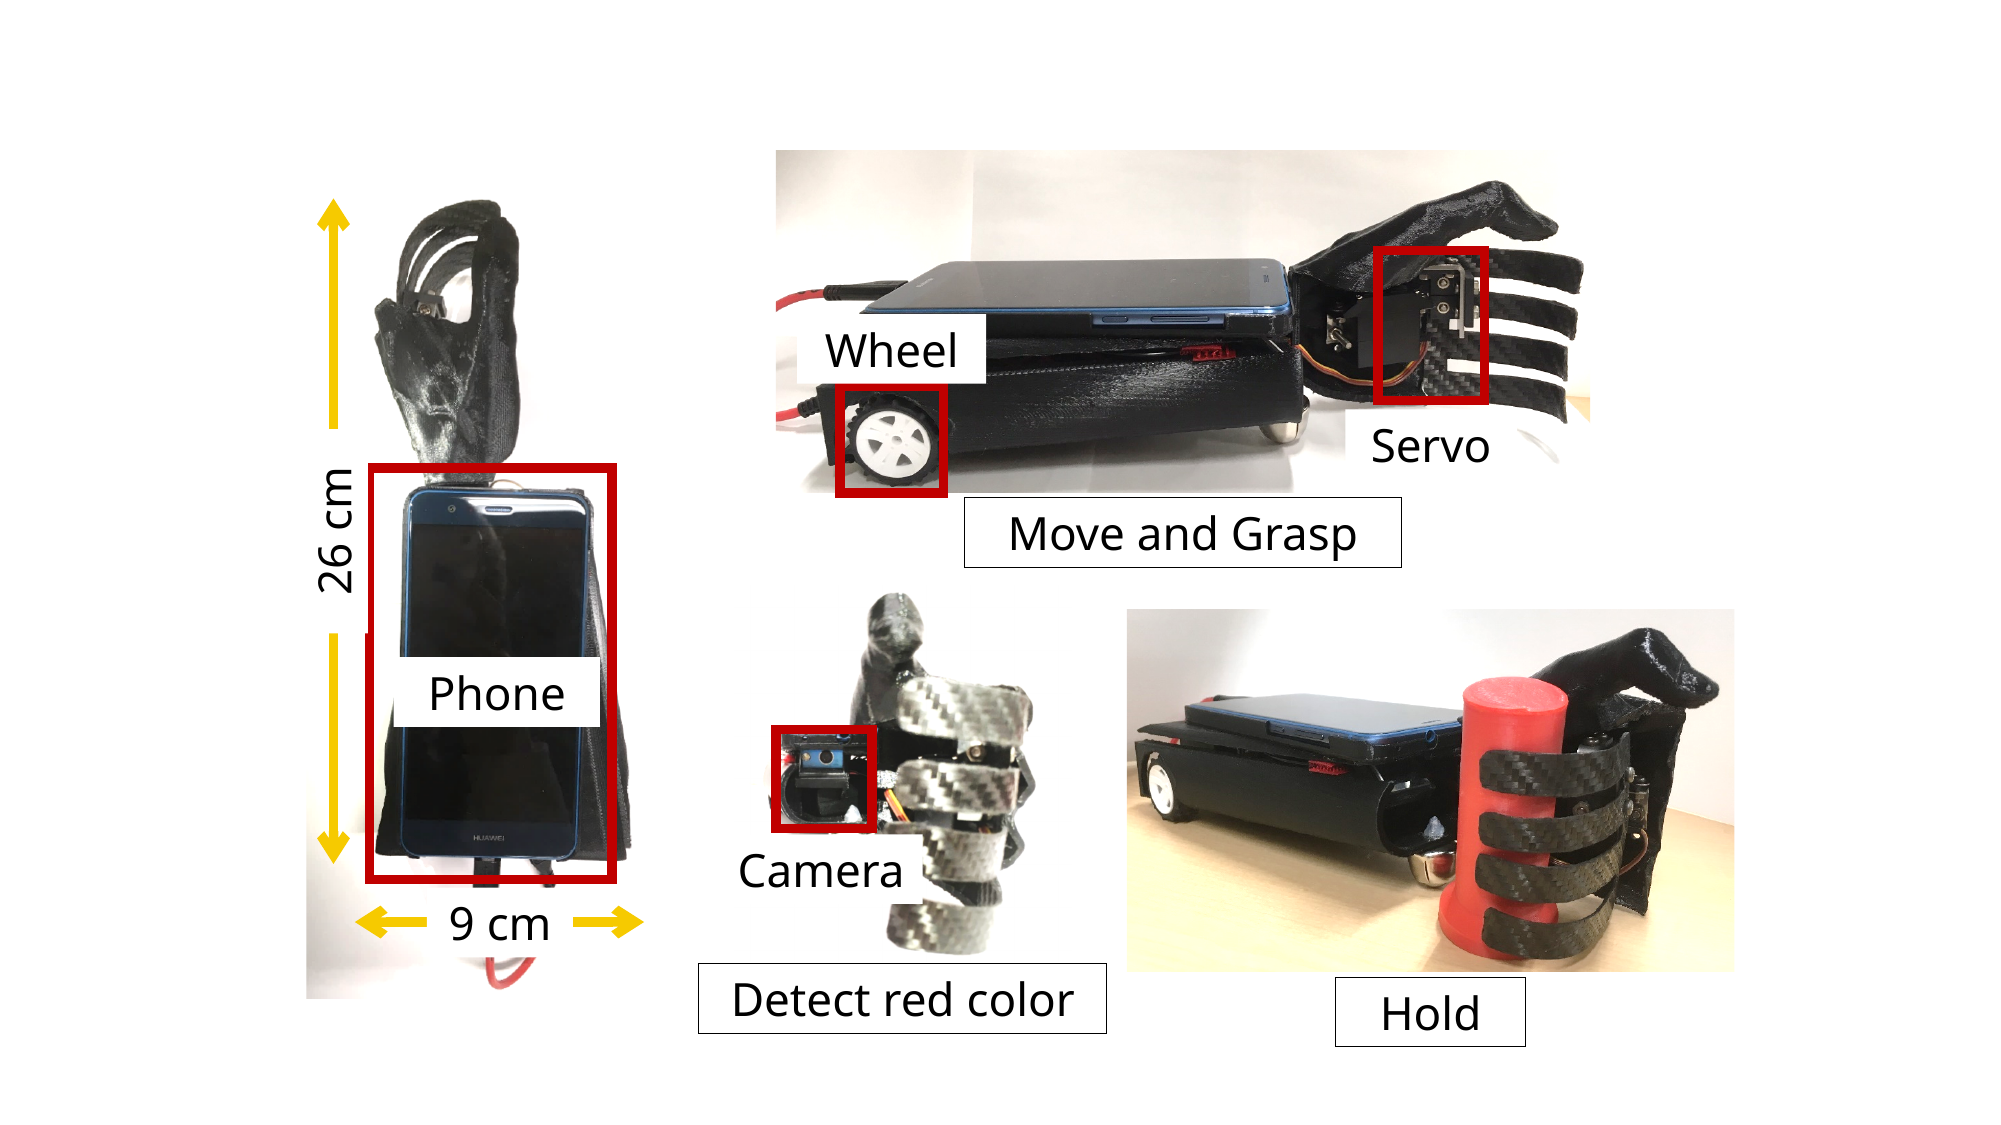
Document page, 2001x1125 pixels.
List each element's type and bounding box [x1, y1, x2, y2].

text_box [1126, 609, 1735, 1048]
text_box [775, 150, 1591, 569]
text_box [298, 182, 688, 999]
text_box [698, 585, 1107, 1034]
